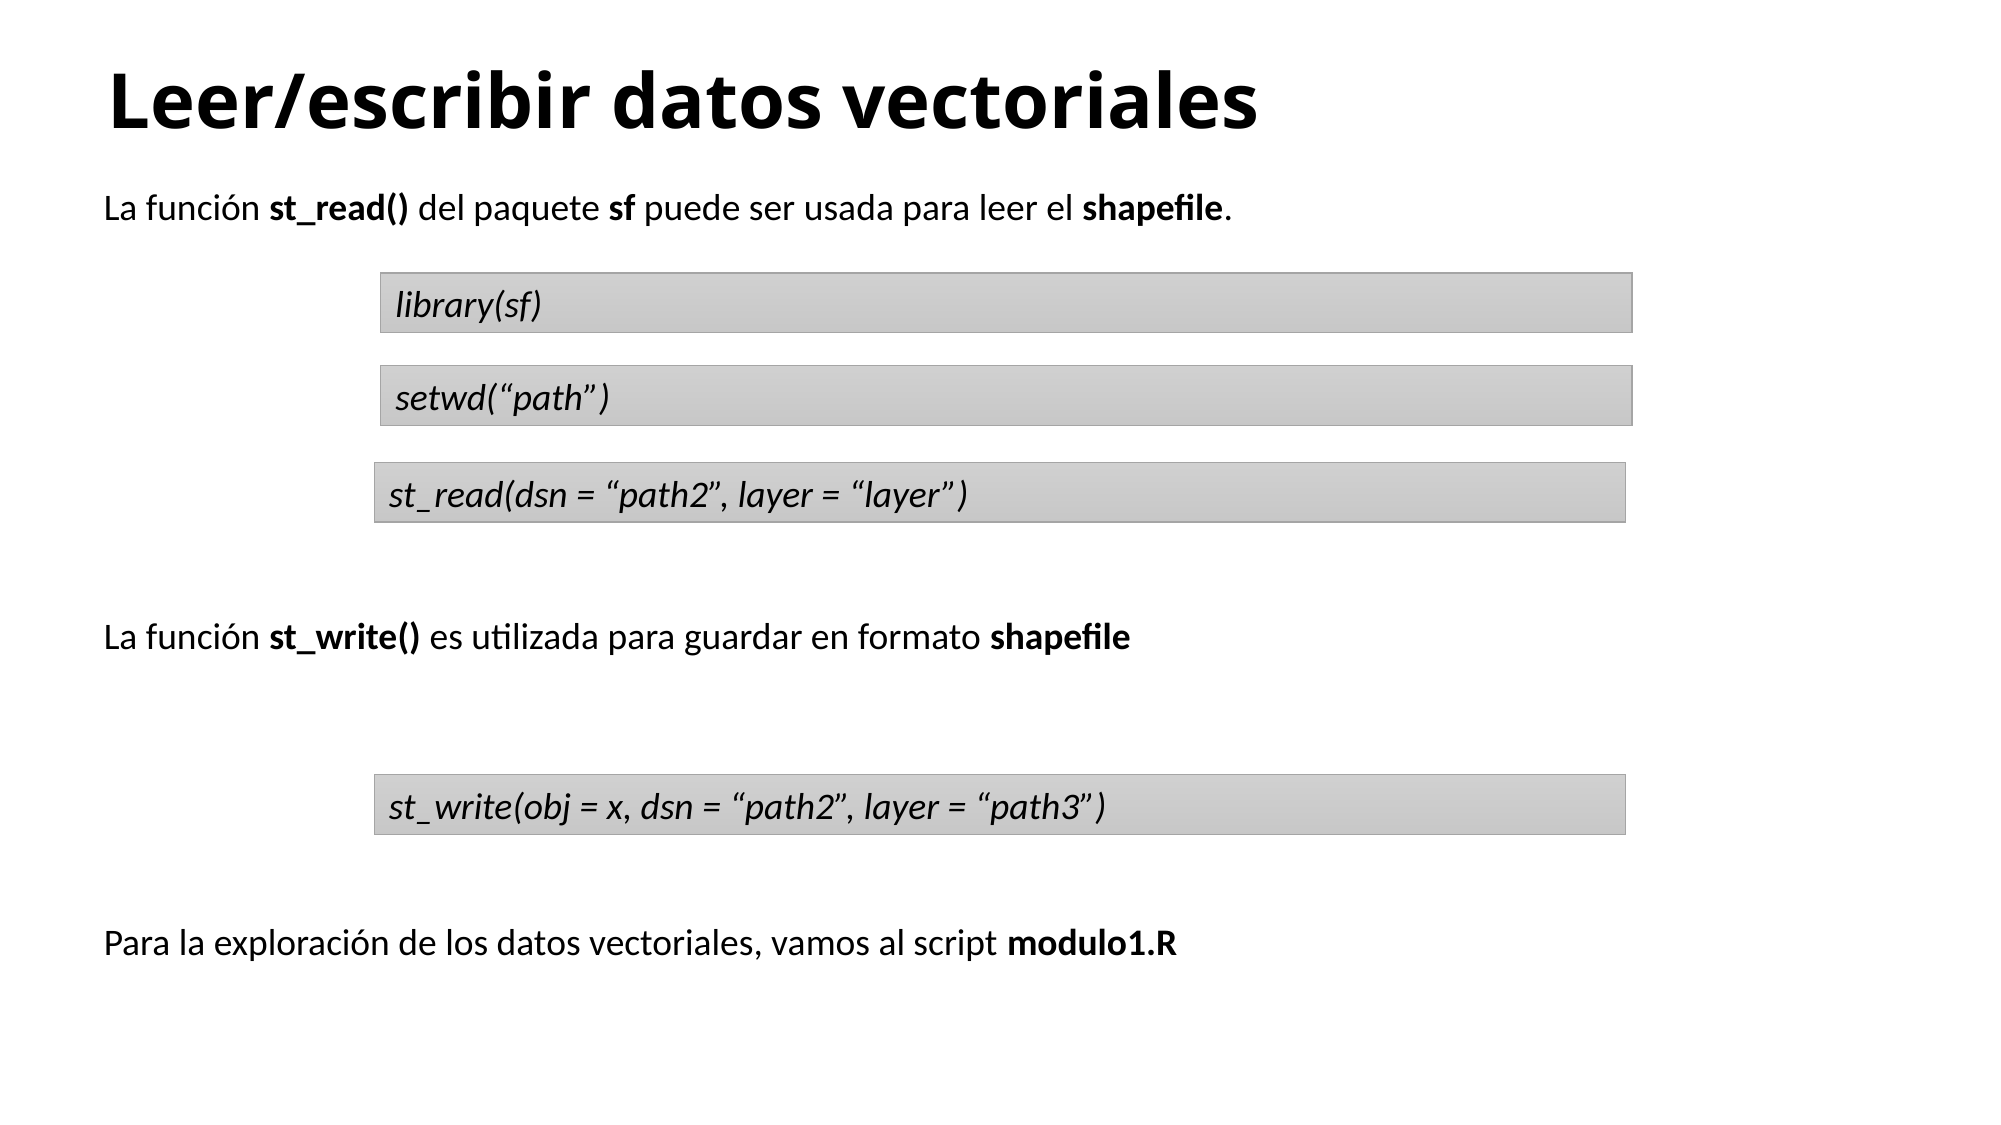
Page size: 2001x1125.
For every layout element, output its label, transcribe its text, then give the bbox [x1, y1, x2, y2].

title Leer/escribir datos vectoriales [92, 27, 1362, 180]
text_box library(sf) [380, 272, 1633, 333]
text_box st_write(obj = x, dsn = “path2”, layer = “path3”) [374, 774, 1626, 835]
list La función st_read() del paquete sf puede ser usada para leer el shapefile. La función st_write() es utilizada para guardar en formato shapefile Para la exploración de los datos vectoriales, vamos al script modulo1.R [88, 180, 1762, 1024]
text_box st_read(dsn = “path2”, layer = “layer”) [374, 462, 1626, 523]
text_box setwd(“path”) [380, 365, 1633, 426]
